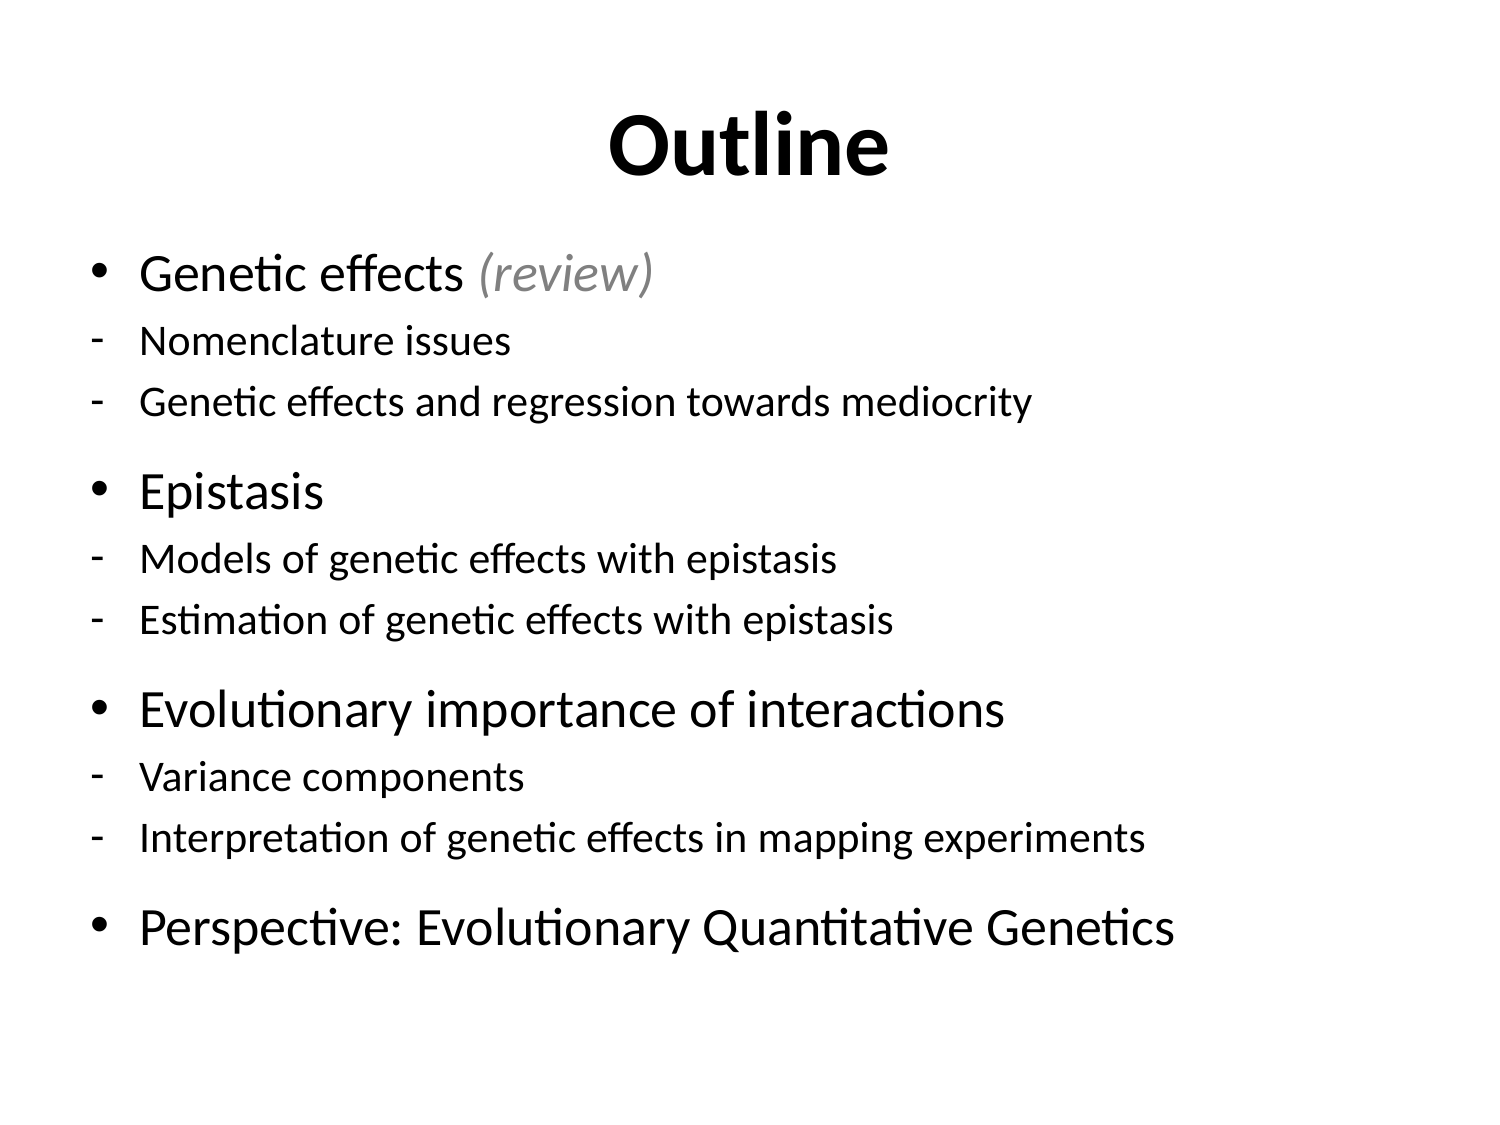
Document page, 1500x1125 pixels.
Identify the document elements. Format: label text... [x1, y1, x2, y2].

title Outline [75, 45, 1425, 230]
list Genetic effects (review) Nomenclature issues Genetic effects and regression towards mediocrity Epistasis Models of genetic effects with epistasis Estimation of genetic effects with epistasis Evolutionary importance of interactions Variance components Interpretation of genetic effects in mapping experiments Perspective: Evolutionary Quantitative Genetics [75, 230, 1425, 973]
